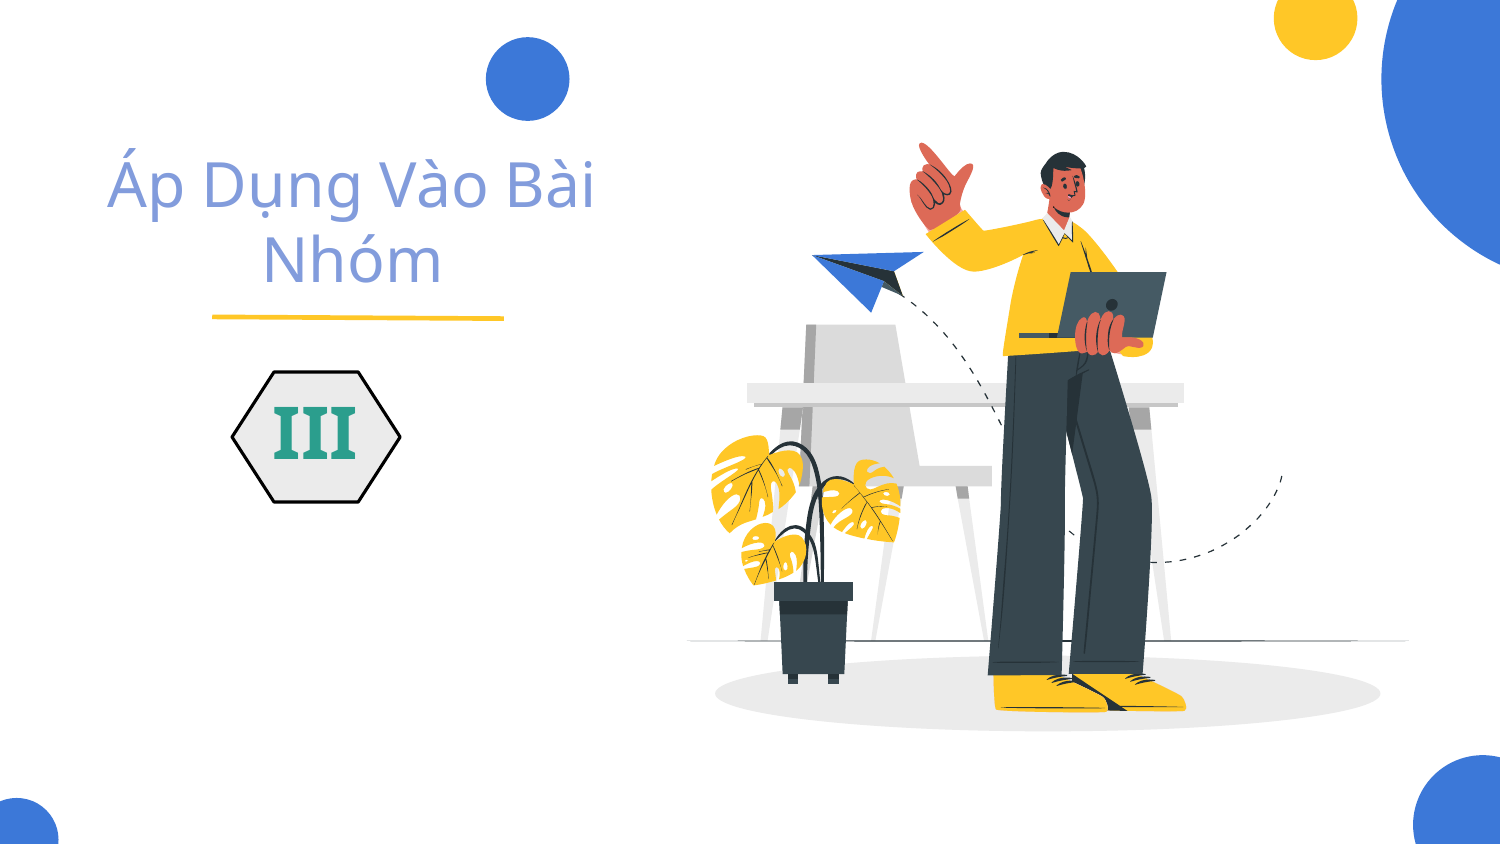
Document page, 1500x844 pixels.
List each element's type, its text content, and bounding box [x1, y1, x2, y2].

text_box III [258, 371, 438, 490]
text_box [232, 396, 258, 478]
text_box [686, 142, 1410, 732]
title Áp Dụng Vào Bài Nhóm [79, 129, 626, 319]
text_box [266, 490, 366, 503]
